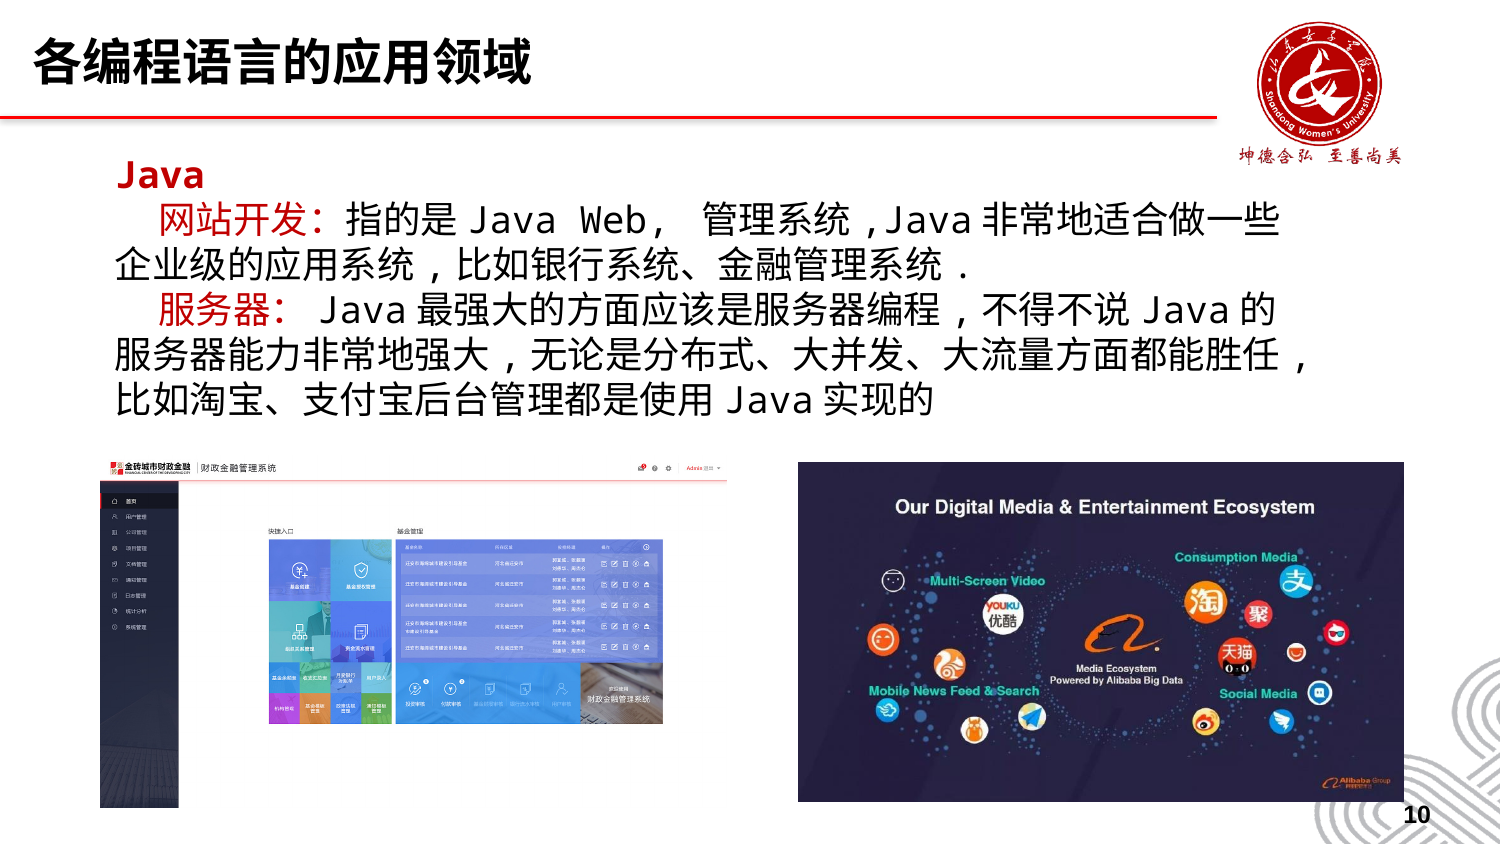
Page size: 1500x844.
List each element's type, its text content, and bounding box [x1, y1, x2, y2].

picture [100, 455, 727, 809]
title 各编程语言的应用领域 [17, 19, 1194, 101]
slide_number 10 [1370, 791, 1465, 827]
picture [797, 462, 1500, 844]
picture [1234, 20, 1406, 192]
text_box Java 网站开发：指的是Java Web, 管理系统,Java非常地适合做一些企业级的应用系统,比如银行系统、金融管理系统. 服务器：Java最强大的方面应该是服务器编程,不得不说Java的服务器能力非常地强大,无论是分布式、大并发、大流量方面都能胜任,比如淘宝、支付宝后台管理都是使用Java实现的 [100, 143, 1317, 428]
